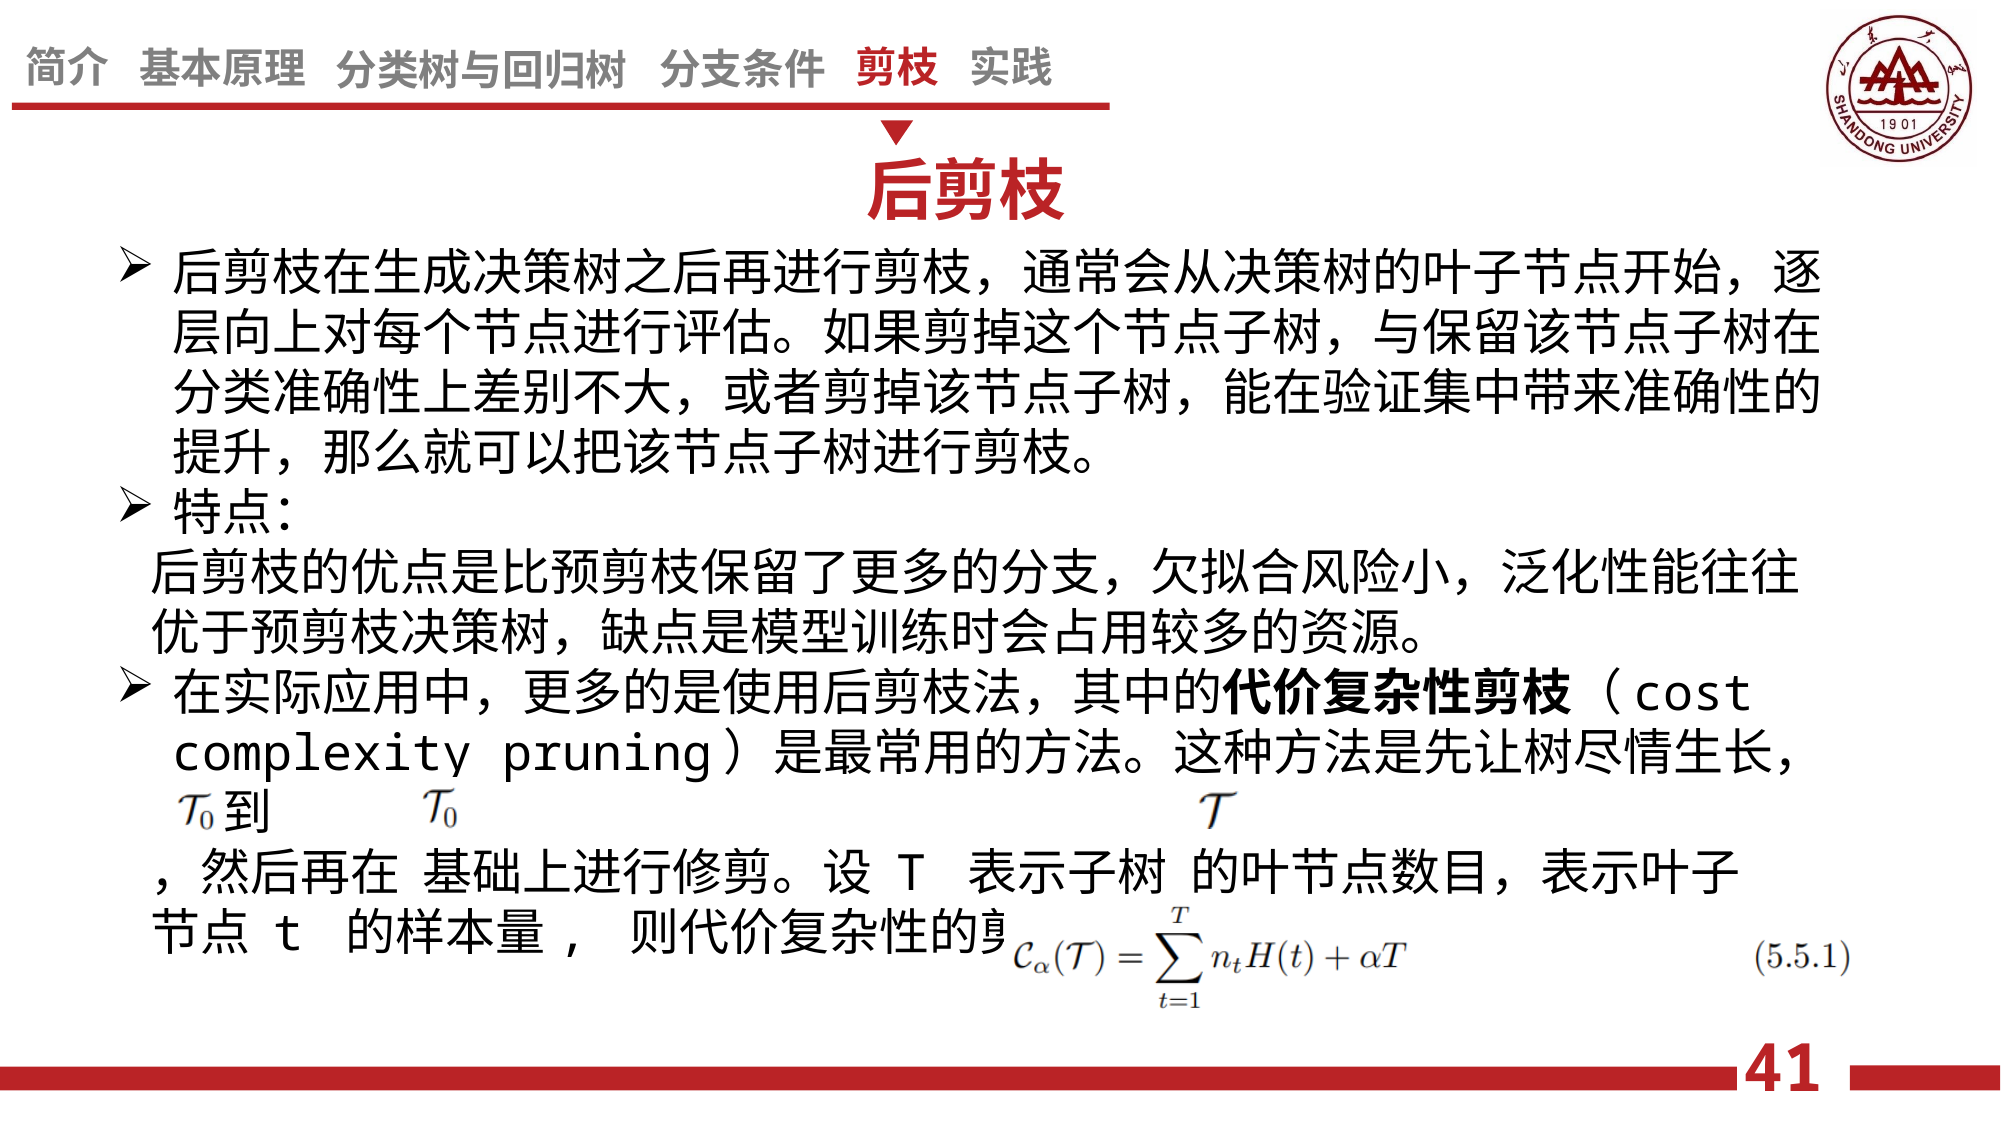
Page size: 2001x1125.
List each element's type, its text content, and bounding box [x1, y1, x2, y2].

picture [1820, 9, 1977, 167]
picture [1191, 784, 1243, 829]
picture [1004, 897, 1860, 1017]
picture [416, 777, 464, 838]
text_box 后剪枝 [851, 140, 1082, 236]
picture [171, 783, 221, 840]
